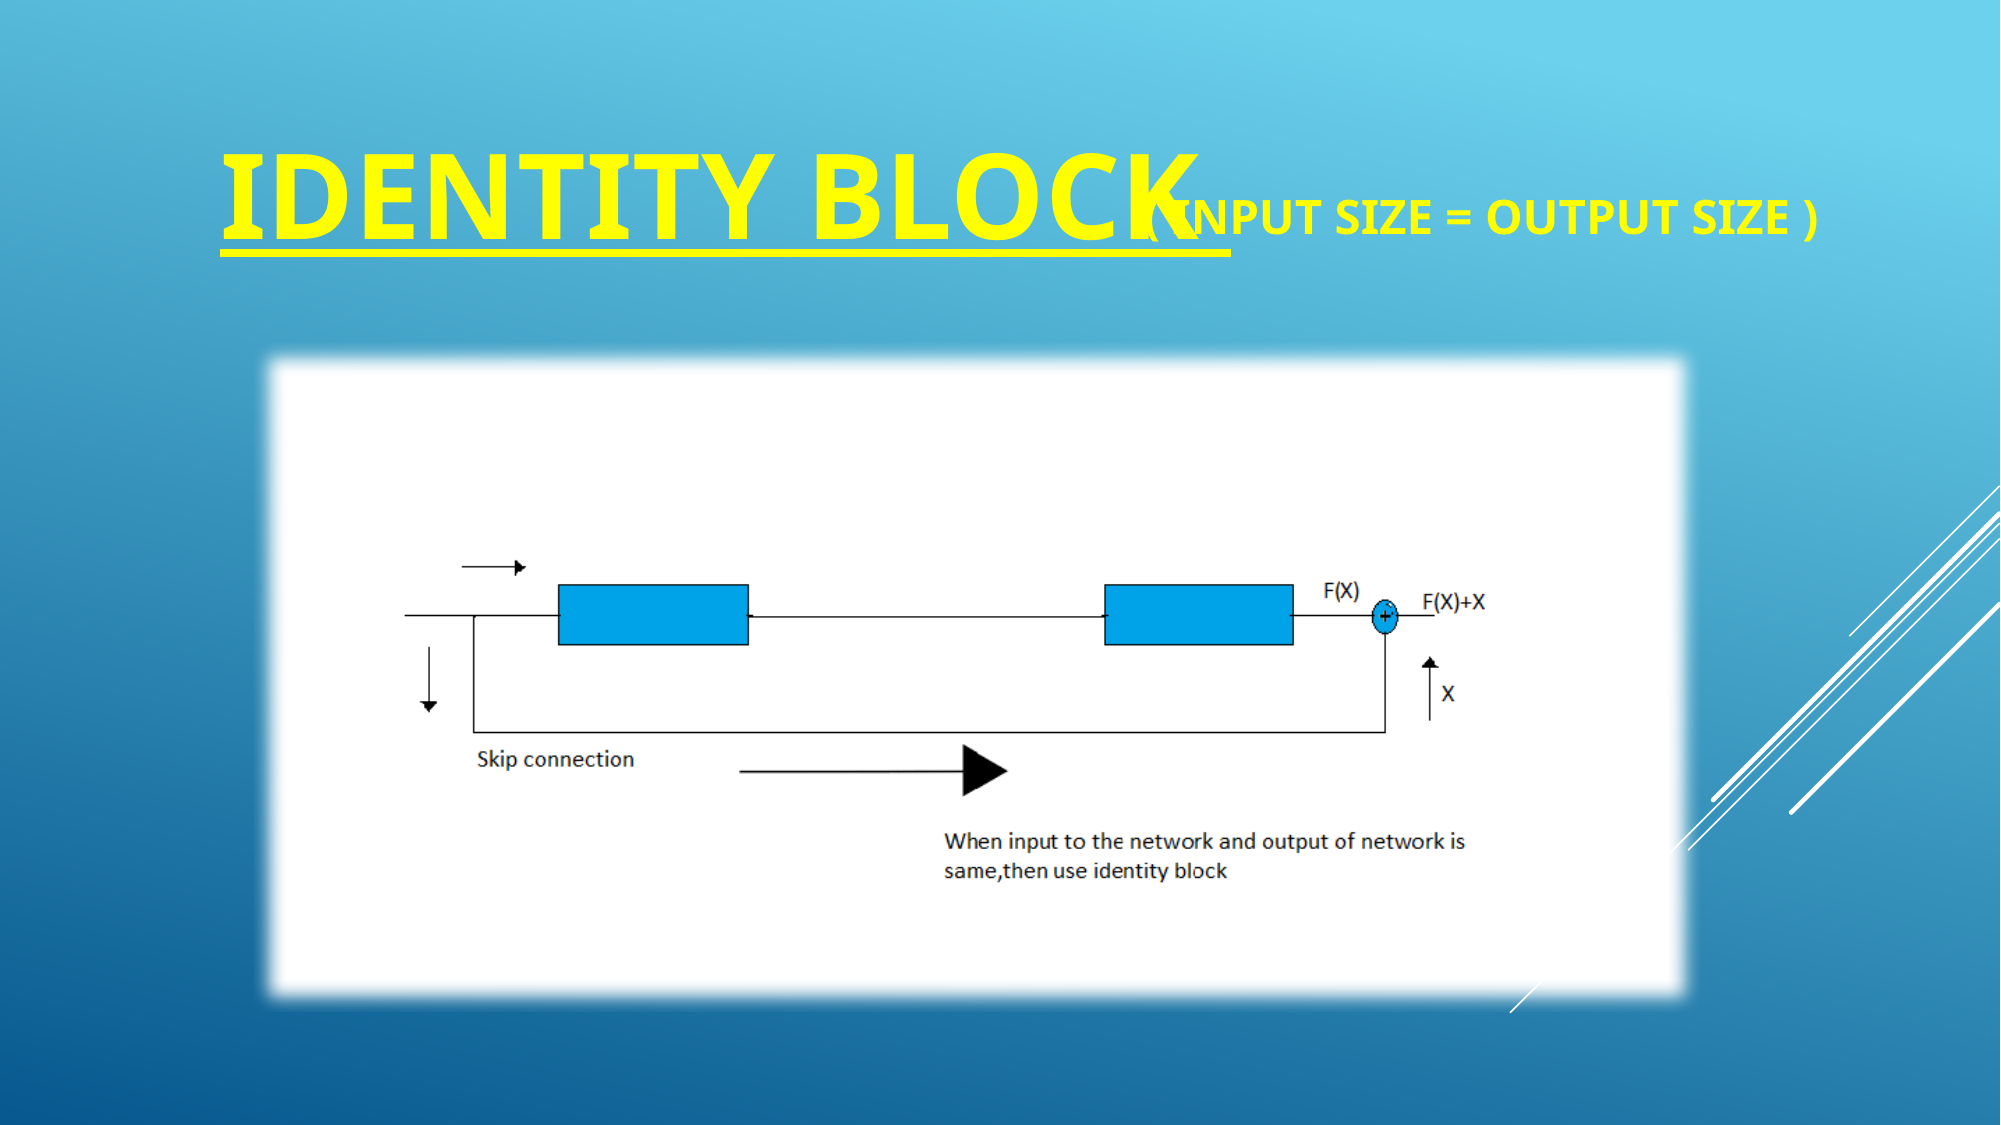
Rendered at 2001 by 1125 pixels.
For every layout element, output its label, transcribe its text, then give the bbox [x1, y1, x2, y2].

title IDENTITY BLOCK [205, 113, 1344, 272]
picture [253, 341, 1701, 1012]
text_box ( INPUT SIZE = OUTPUT SIZE ) [1129, 172, 1839, 259]
